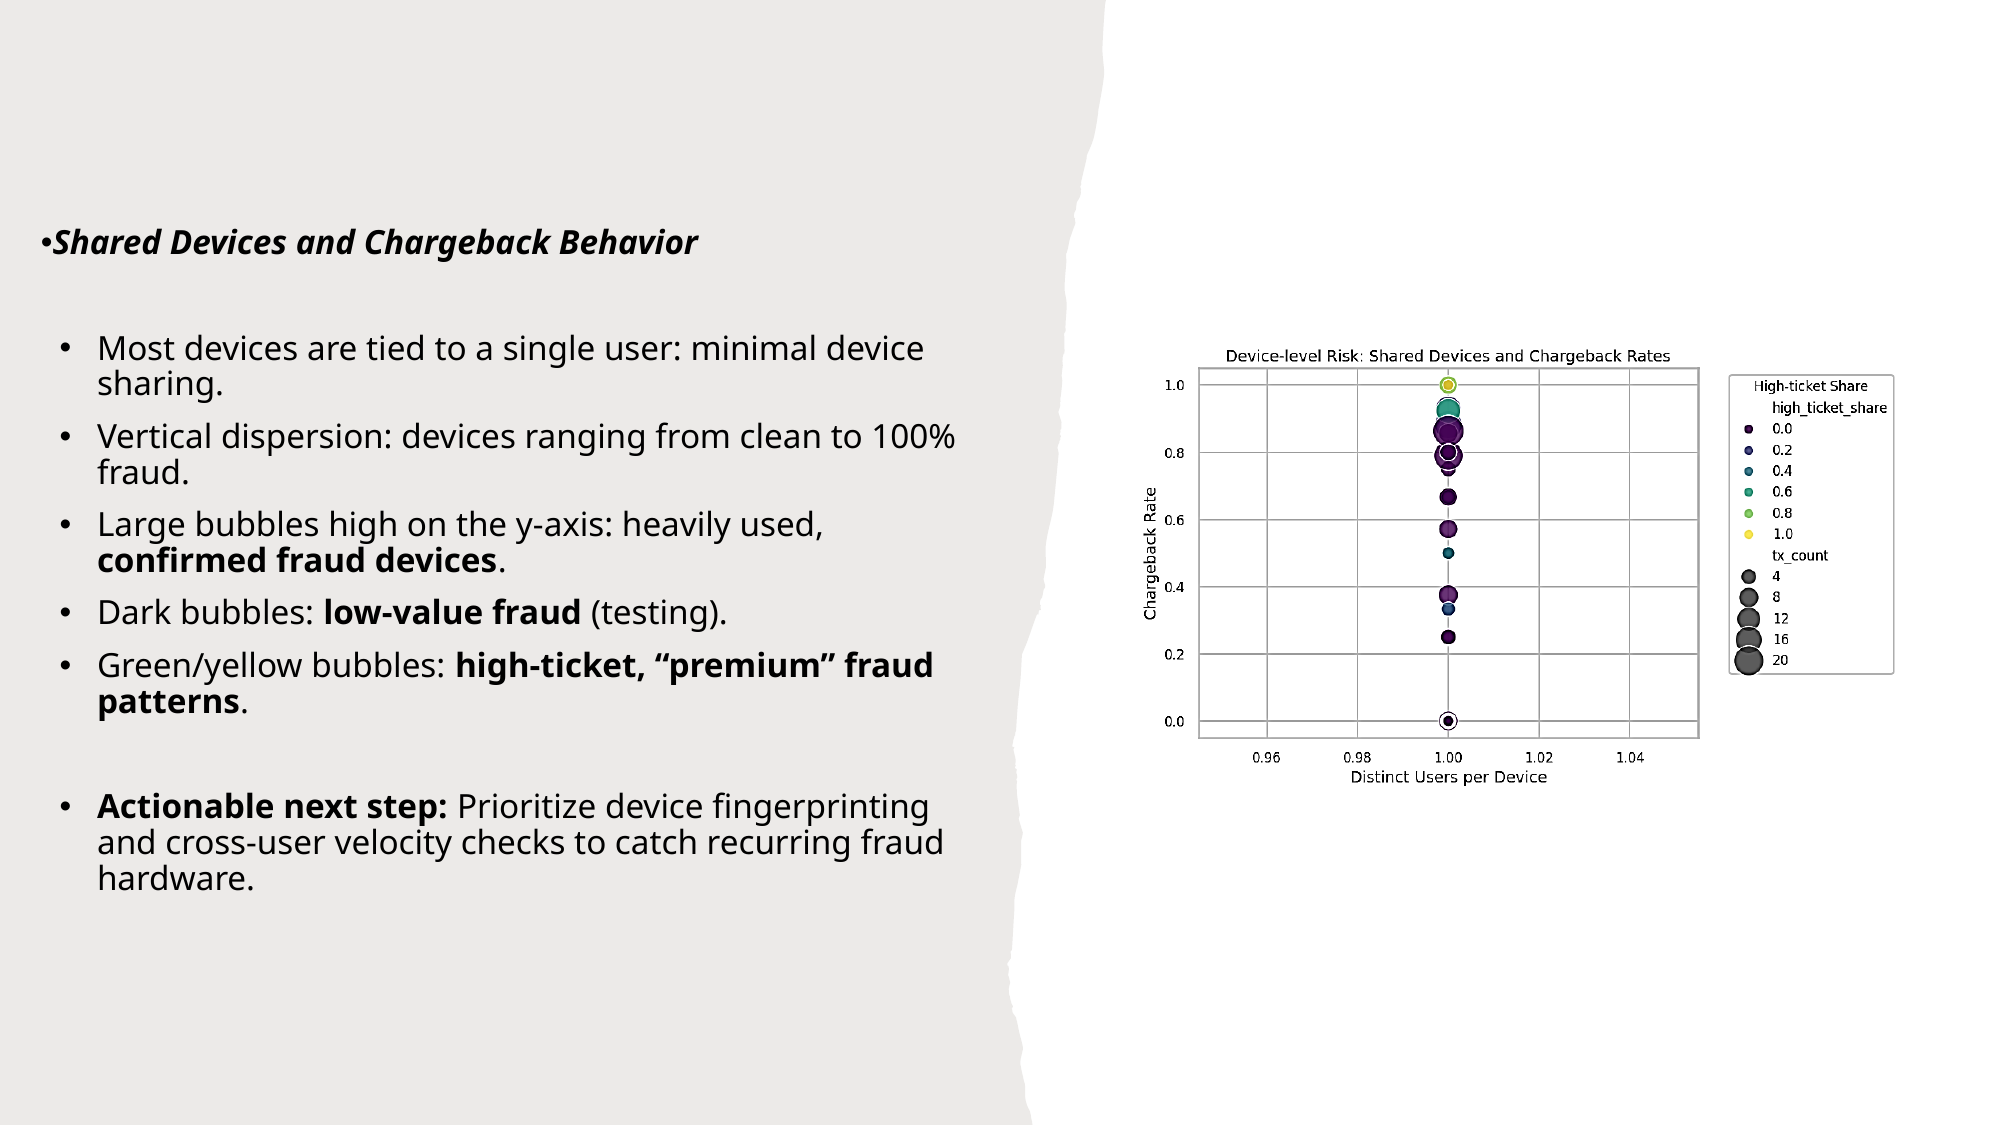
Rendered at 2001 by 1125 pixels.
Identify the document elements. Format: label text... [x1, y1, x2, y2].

text_box [1010, 0, 2000, 1125]
picture [1128, 338, 1907, 791]
text_box Shared Devices and Chargeback Behavior Most devices are tied to a single user: minimal device sharing. Vertical dispersion: devices ranging from clean to 100% fraud. Large bubbles high on the y-axis: heavily used, confirmed fraud devices. Dark bubbles: low-value fraud (testing). Green/yellow bubbles: high-ticket, “premium” fraud patterns. Actionable next step: Prioritize device fingerprinting and cross-user velocity checks to catch recurring fraud hardware. [25, 218, 1000, 1001]
text_box [0, 0, 1108, 1125]
